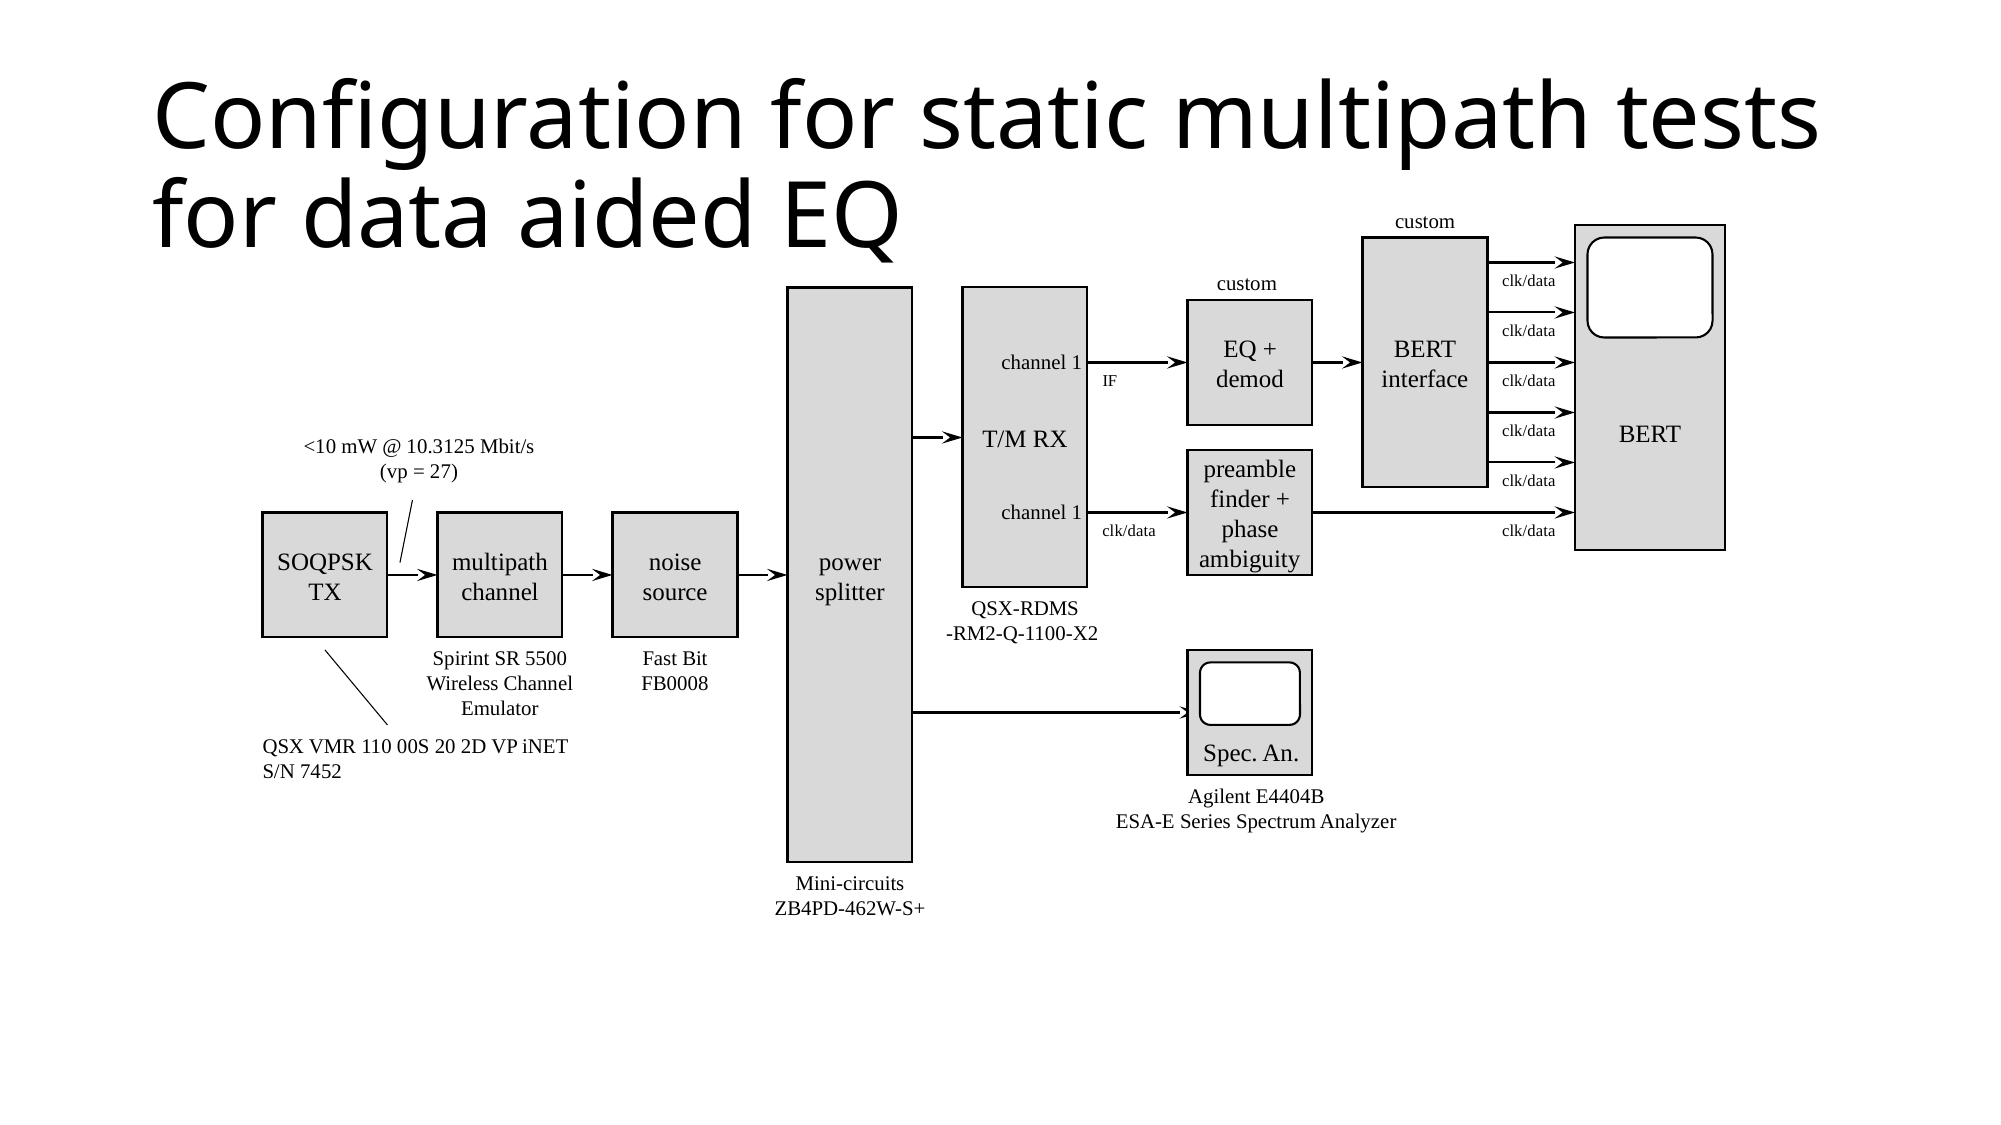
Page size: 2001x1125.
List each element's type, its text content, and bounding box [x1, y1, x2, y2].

text_box clk/data [1487, 413, 1571, 448]
text_box BERT interface [1362, 240, 1488, 488]
text_box QSX VMR 110 00S 20 2D VP iNET S/N 7452 [262, 724, 588, 790]
text_box power splitter [787, 287, 913, 862]
text_box [1199, 661, 1301, 726]
text_box channel 1 [986, 341, 1098, 382]
text_box noise source [612, 512, 738, 637]
text_box BERT [1574, 224, 1725, 550]
text_box Mini-circuits ZB4PD-462W-S+ [762, 862, 938, 928]
text_box QSX-RDMS -RM2-Q-1100-X2 [924, 587, 1125, 653]
text_box custom [1362, 200, 1488, 240]
text_box clk/data [1087, 513, 1171, 548]
text_box clk/data [1487, 263, 1571, 298]
text_box channel 1 [986, 491, 1098, 532]
text_box EQ + demod [1187, 299, 1313, 425]
text_box Fast Bit FB0008 [612, 637, 738, 703]
text_box [1187, 649, 1313, 774]
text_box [324, 649, 388, 725]
text_box clk/data [1487, 363, 1571, 398]
text_box T/M RX [962, 287, 1088, 587]
text_box clk/data [1487, 513, 1571, 548]
text_box Spec. An. [1188, 729, 1315, 774]
text_box IF [1087, 363, 1133, 398]
text_box clk/data [1487, 463, 1571, 498]
text_box Spirint SR 5500 Wireless Channel Emulator [412, 637, 588, 728]
text_box SOQPSK TX [262, 512, 388, 638]
text_box preamble finder + phase ambiguity [1187, 449, 1313, 575]
text_box Agilent E4404B ESA-E Series Spectrum Analyzer [1112, 774, 1400, 840]
text_box multipath channel [437, 512, 563, 637]
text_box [399, 499, 413, 563]
text_box [1586, 236, 1714, 339]
text_box clk/data [1487, 313, 1571, 348]
text_box <10 mW @ 10.3125 Mbit/s (vp = 27) [288, 424, 550, 490]
text_box custom [1187, 262, 1307, 303]
title Configuration for static multipath tests for data aided EQ [137, 59, 1863, 278]
